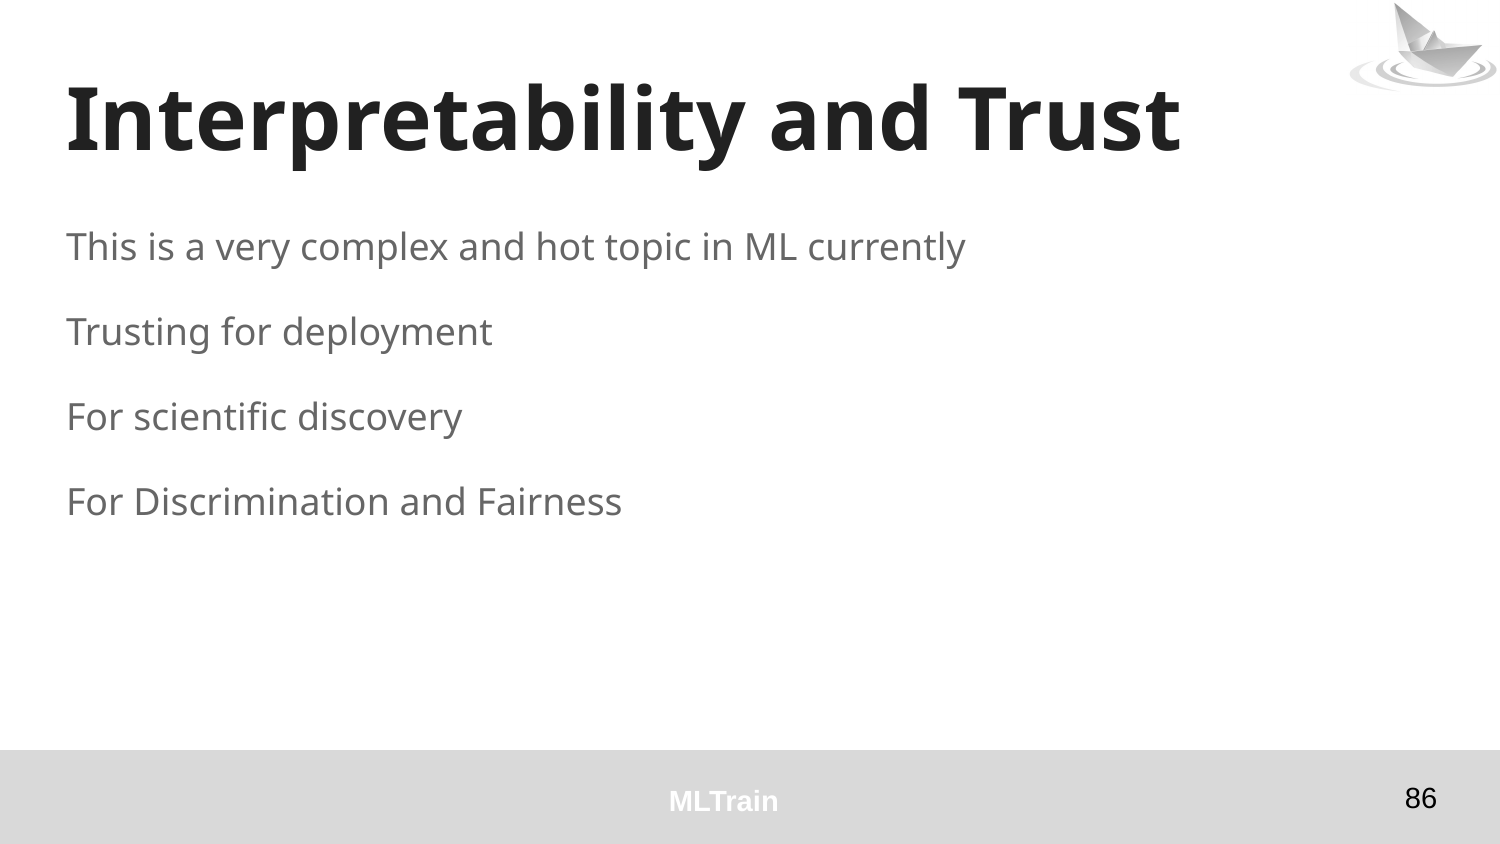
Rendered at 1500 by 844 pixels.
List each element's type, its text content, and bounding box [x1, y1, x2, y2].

list This is a very complex and hot topic in ML currently Trusting for deployment For scientific discovery For Discrimination and Fairness [51, 201, 1449, 743]
title Interpretability and Trust [51, 48, 1449, 180]
picture [1346, 0, 1500, 95]
slide_number ‹#› [1389, 764, 1480, 830]
